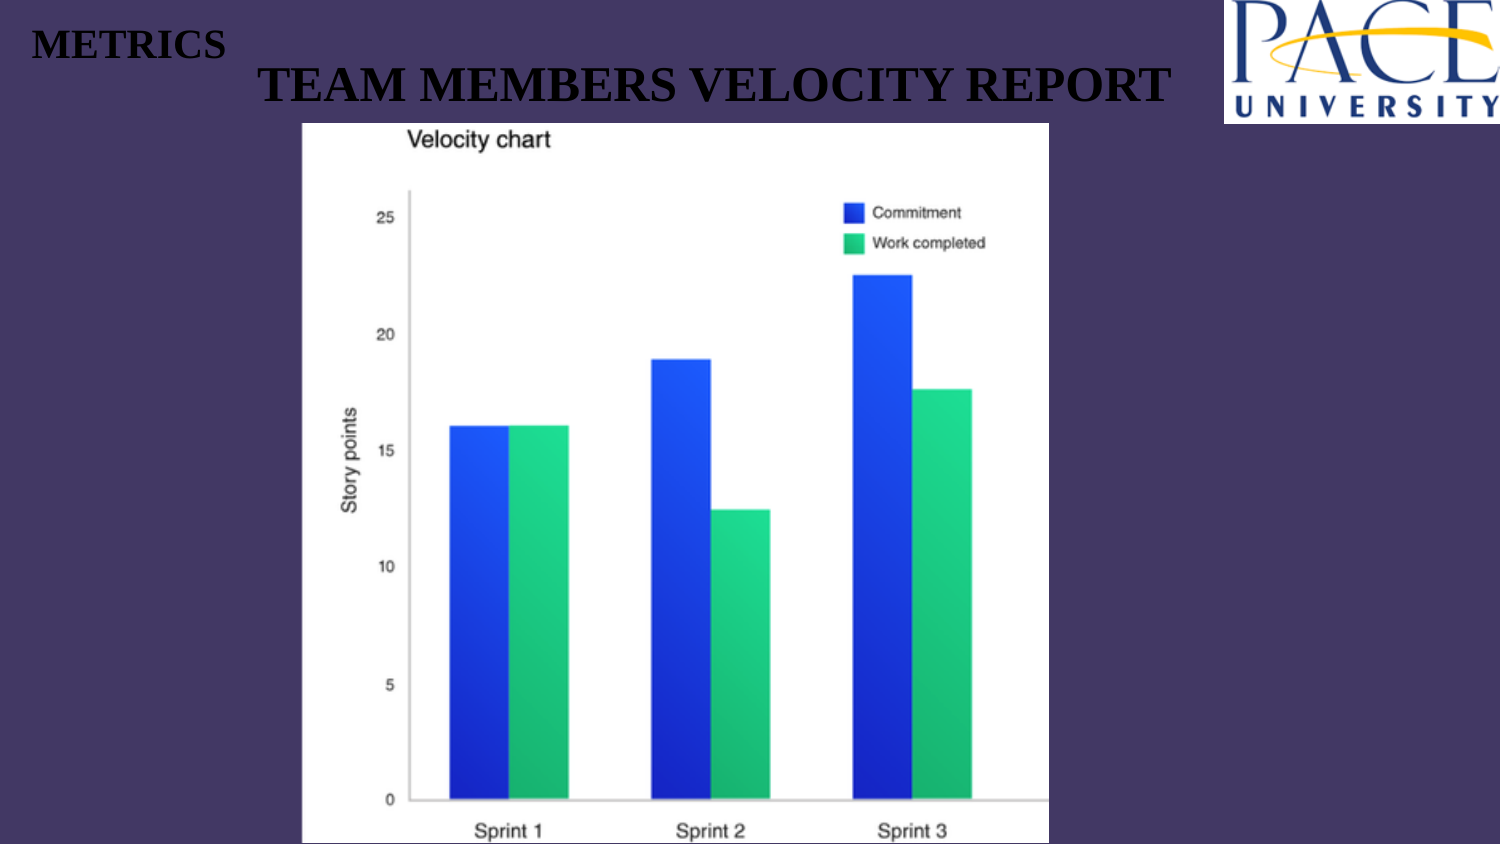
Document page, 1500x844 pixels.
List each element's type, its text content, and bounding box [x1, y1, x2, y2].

picture [300, 123, 1050, 843]
title TEAM MEMBERS VELOCITY REPORT [58, 36, 1382, 147]
picture [1224, 0, 1500, 124]
text_box METRICS [16, 0, 767, 76]
